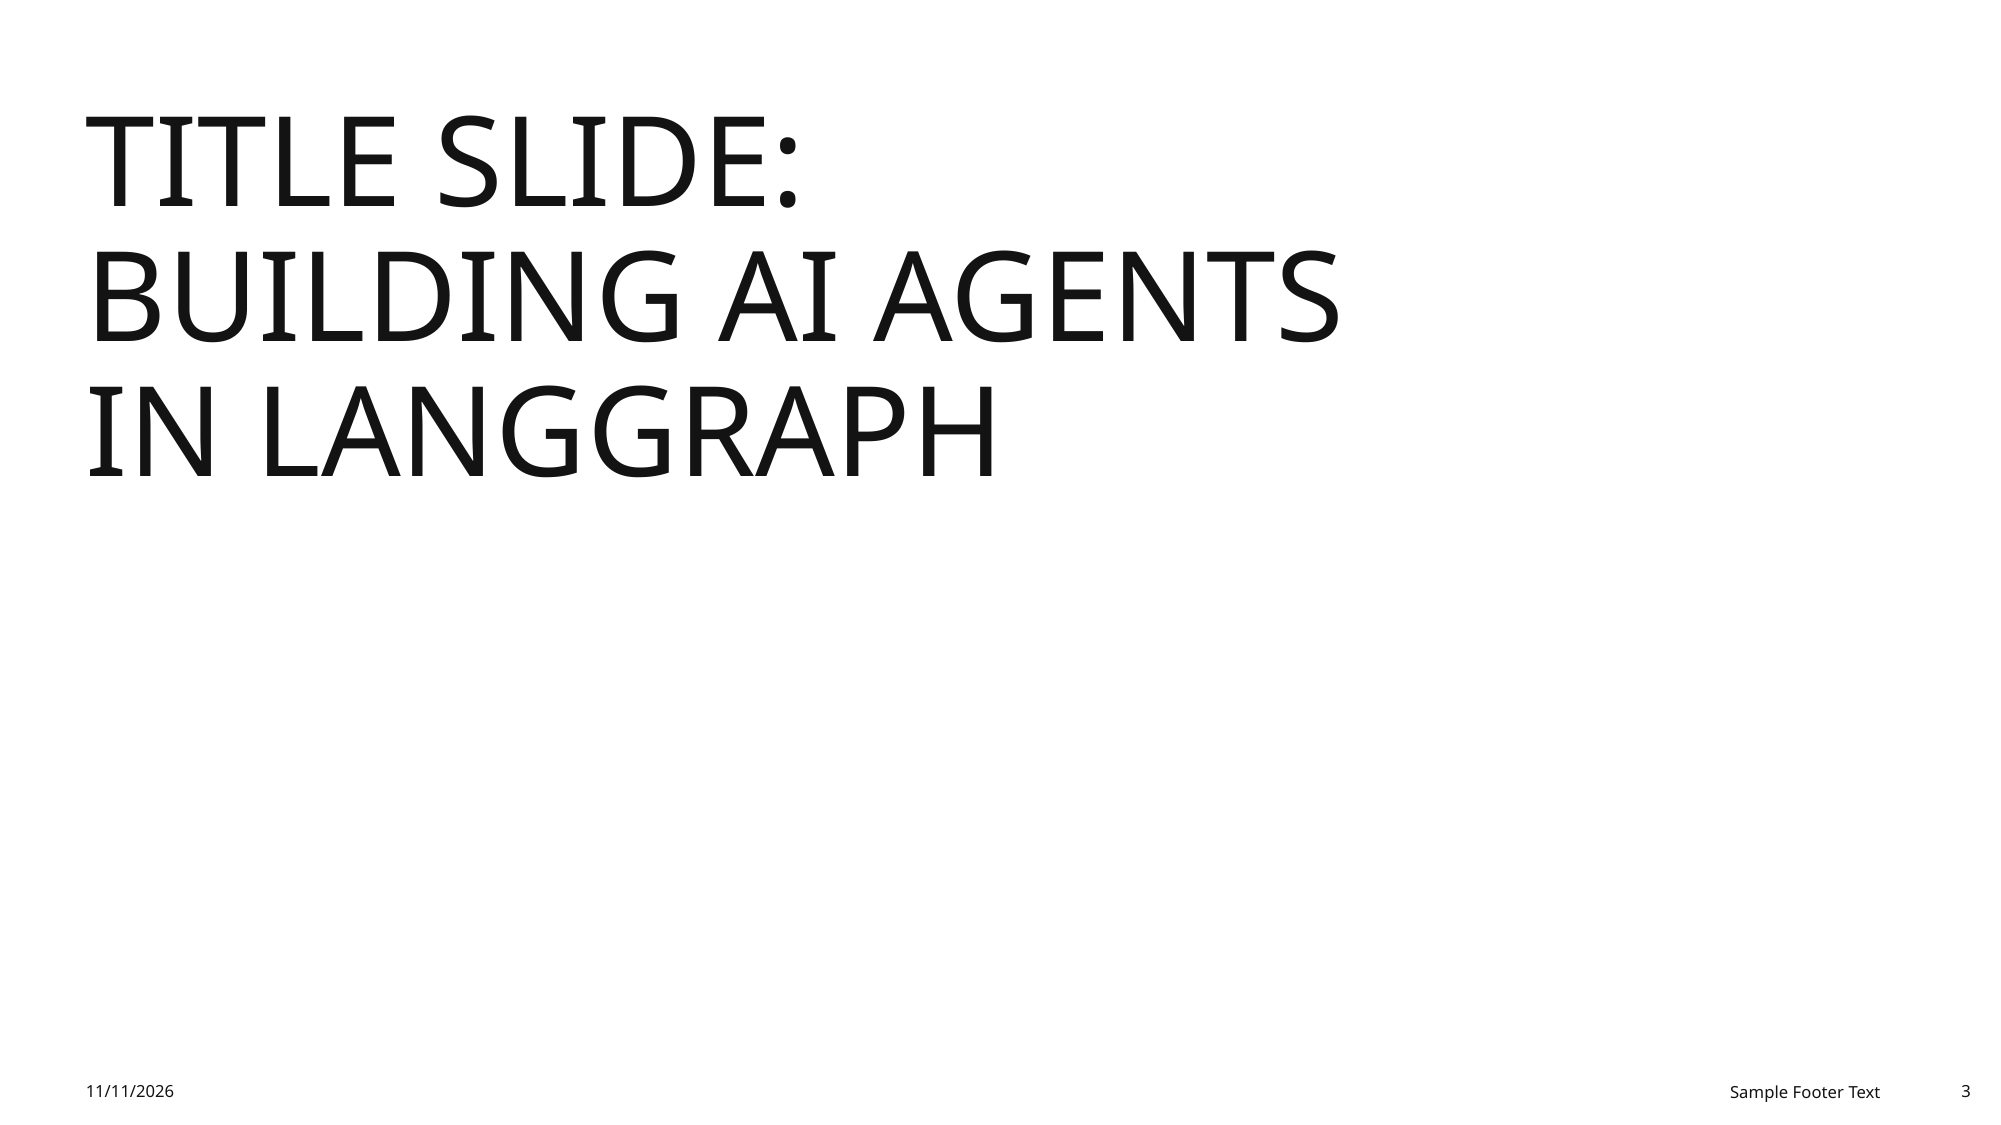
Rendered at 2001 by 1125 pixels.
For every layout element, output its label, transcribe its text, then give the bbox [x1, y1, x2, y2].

footer Sample Footer Text [1458, 1064, 1896, 1120]
title Title Slide: Building AI Agents in LangGraph [70, 90, 1369, 749]
slide_number 3 [1910, 1064, 1986, 1120]
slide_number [70, 1064, 537, 1120]
